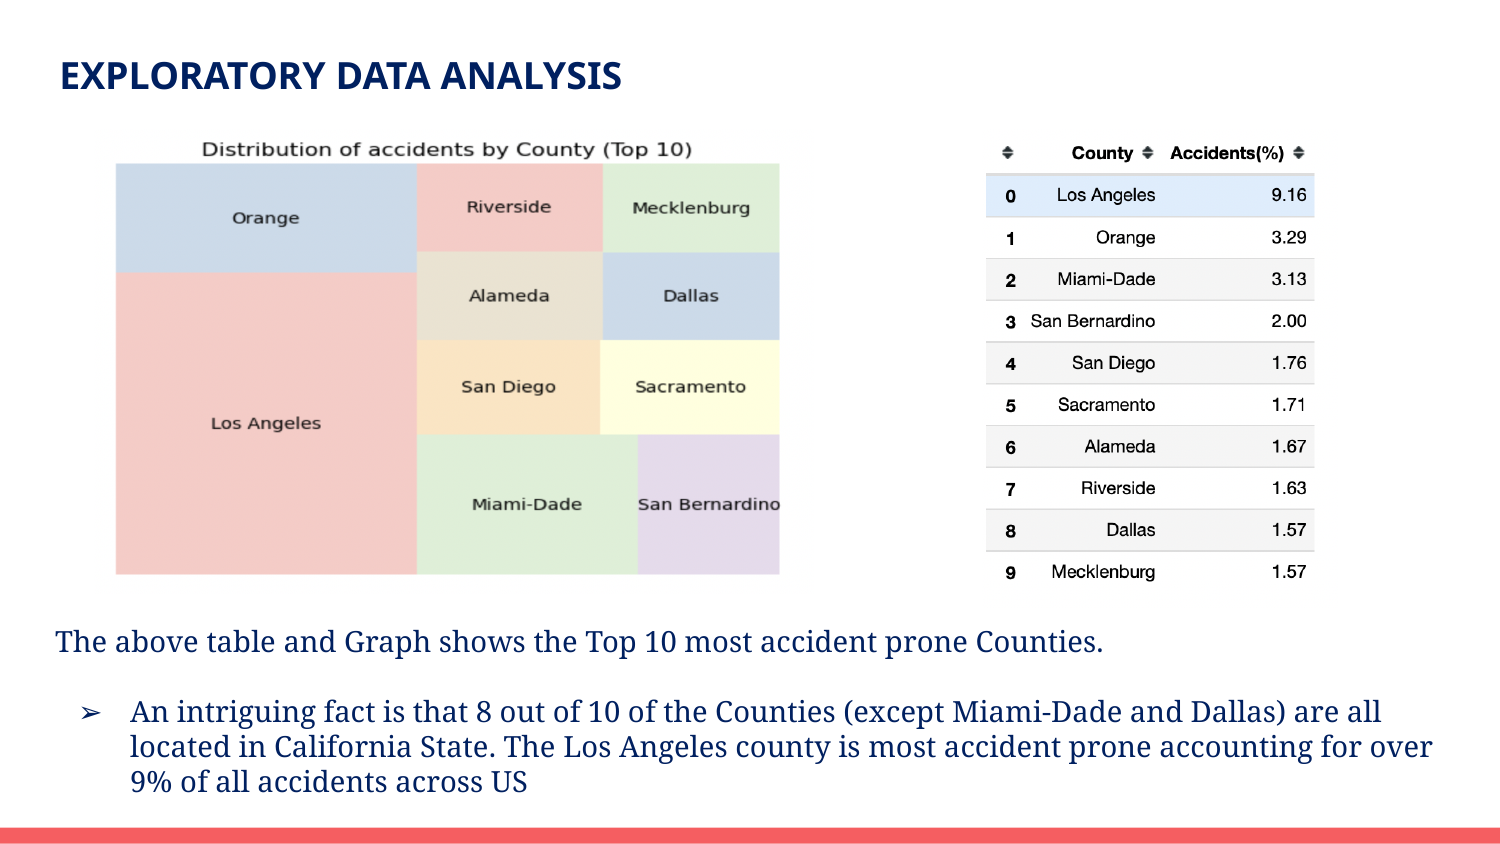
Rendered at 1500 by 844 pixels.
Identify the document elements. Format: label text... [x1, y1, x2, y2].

text_box EXPLORATORY DATA ANALYSIS [44, 44, 793, 130]
text_box The above table and Graph shows the Top 10 most accident prone Counties. An intriguing fact is that 8 out of 10 of the Counties (except Miami-Dade and Dallas) are all located in California State. The Los Angeles county is most accident prone accounting for over 9% of all accidents across US [40, 608, 1460, 814]
picture [982, 129, 1338, 609]
picture [93, 129, 814, 594]
